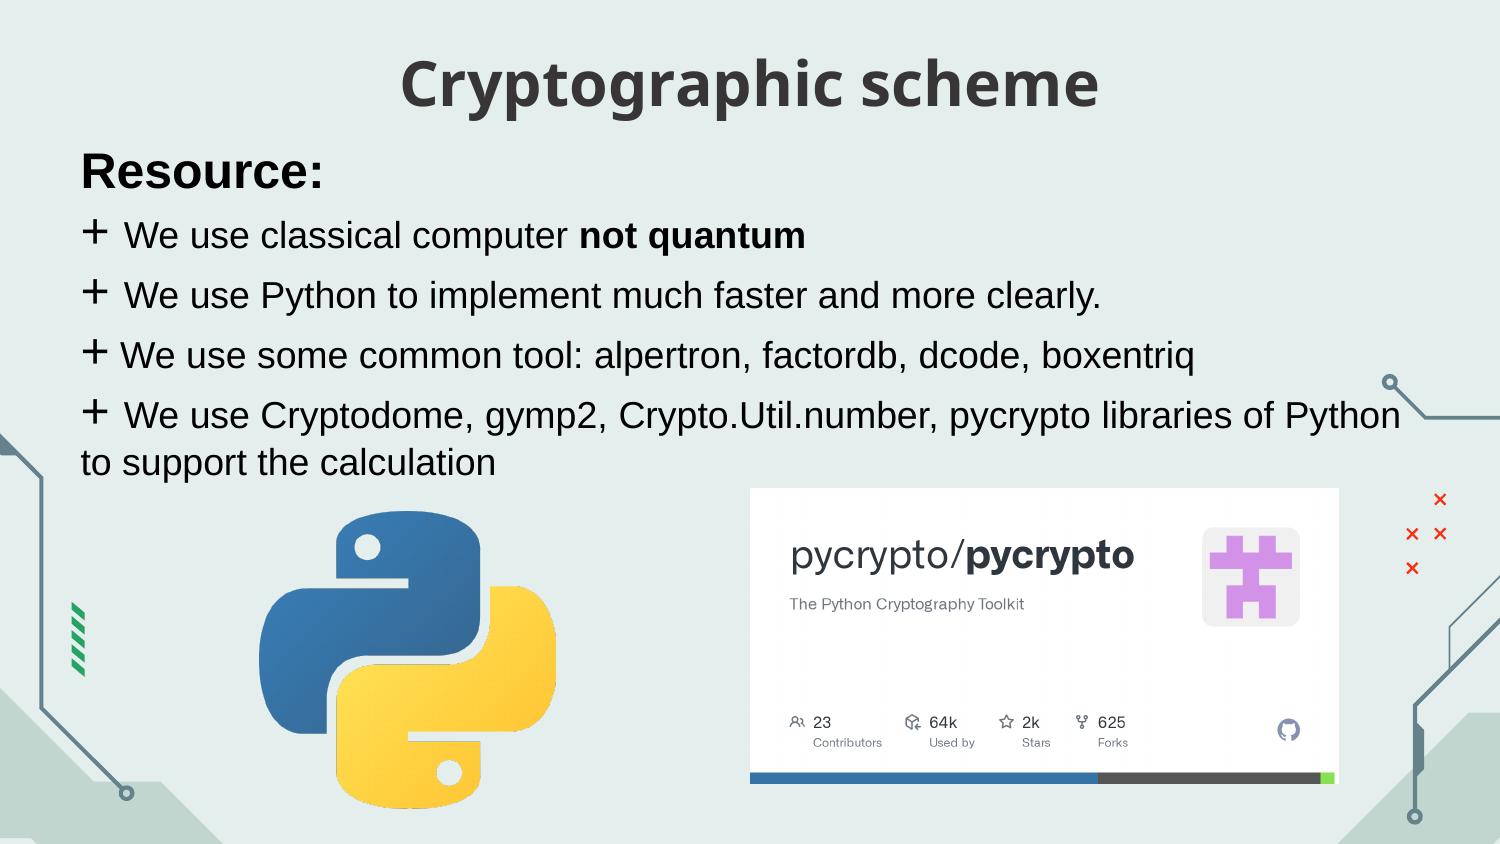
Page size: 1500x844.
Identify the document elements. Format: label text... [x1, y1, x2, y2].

text_box Resource: + We use classical computer not quantum + We use Python to implement much faster and more clearly. + We use some common tool: alpertron, factordb, dcode, boxentriq + We use Cryptodome, gymp2, Crypto.Util.number, pycrypto libraries of Python to support the calculation [65, 139, 1435, 542]
title Cryptographic scheme [118, 28, 1382, 126]
picture [749, 488, 1340, 784]
picture [259, 511, 557, 809]
